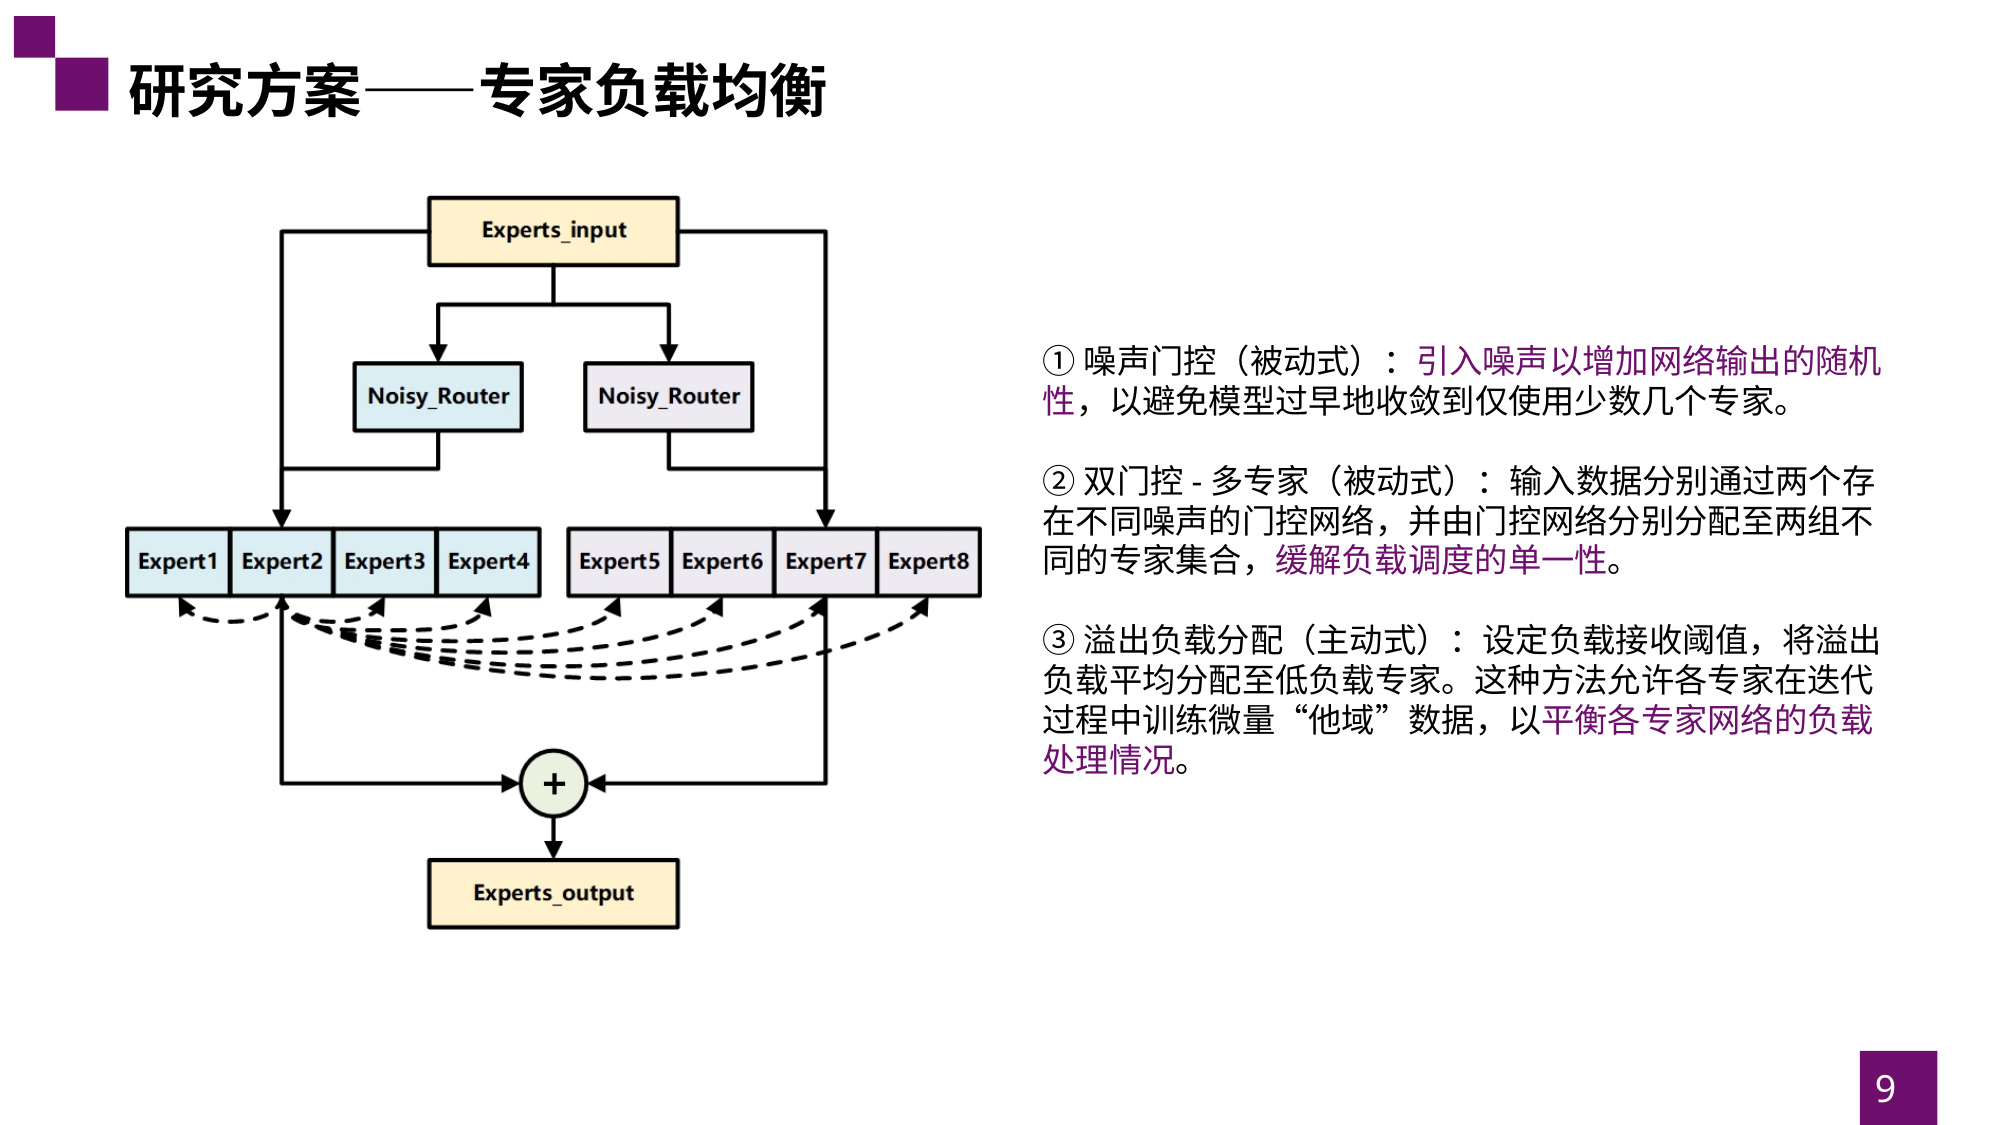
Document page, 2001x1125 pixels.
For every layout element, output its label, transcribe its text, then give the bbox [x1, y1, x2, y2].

text_box ①噪声门控（被动式）：引入噪声以增加网络输出的随机性，以避免模型过早地收敛到仅使用少数几个专家。 ②双门控-多专家（被动式）：输入数据分别通过两个存在不同噪声的门控网络，并由门控网络分别分配至两组不同的专家集合，缓解负载调度的单一性。 ③溢出负载分配（主动式）：设定负载接收阈值，将溢出负载平均分配至低负载专家。这种方法允许各专家在迭代过程中训练微量“他域”数据，以平衡各专家网络的负载处理情况。 [1027, 332, 1909, 787]
text_box [54, 57, 109, 112]
text_box [1859, 1118, 1939, 1125]
text_box 9 [1859, 1057, 1958, 1118]
picture [124, 195, 983, 930]
text_box [1859, 1050, 1939, 1057]
text_box [13, 15, 56, 59]
text_box 研究方案——专家负载均衡 [113, 47, 902, 132]
